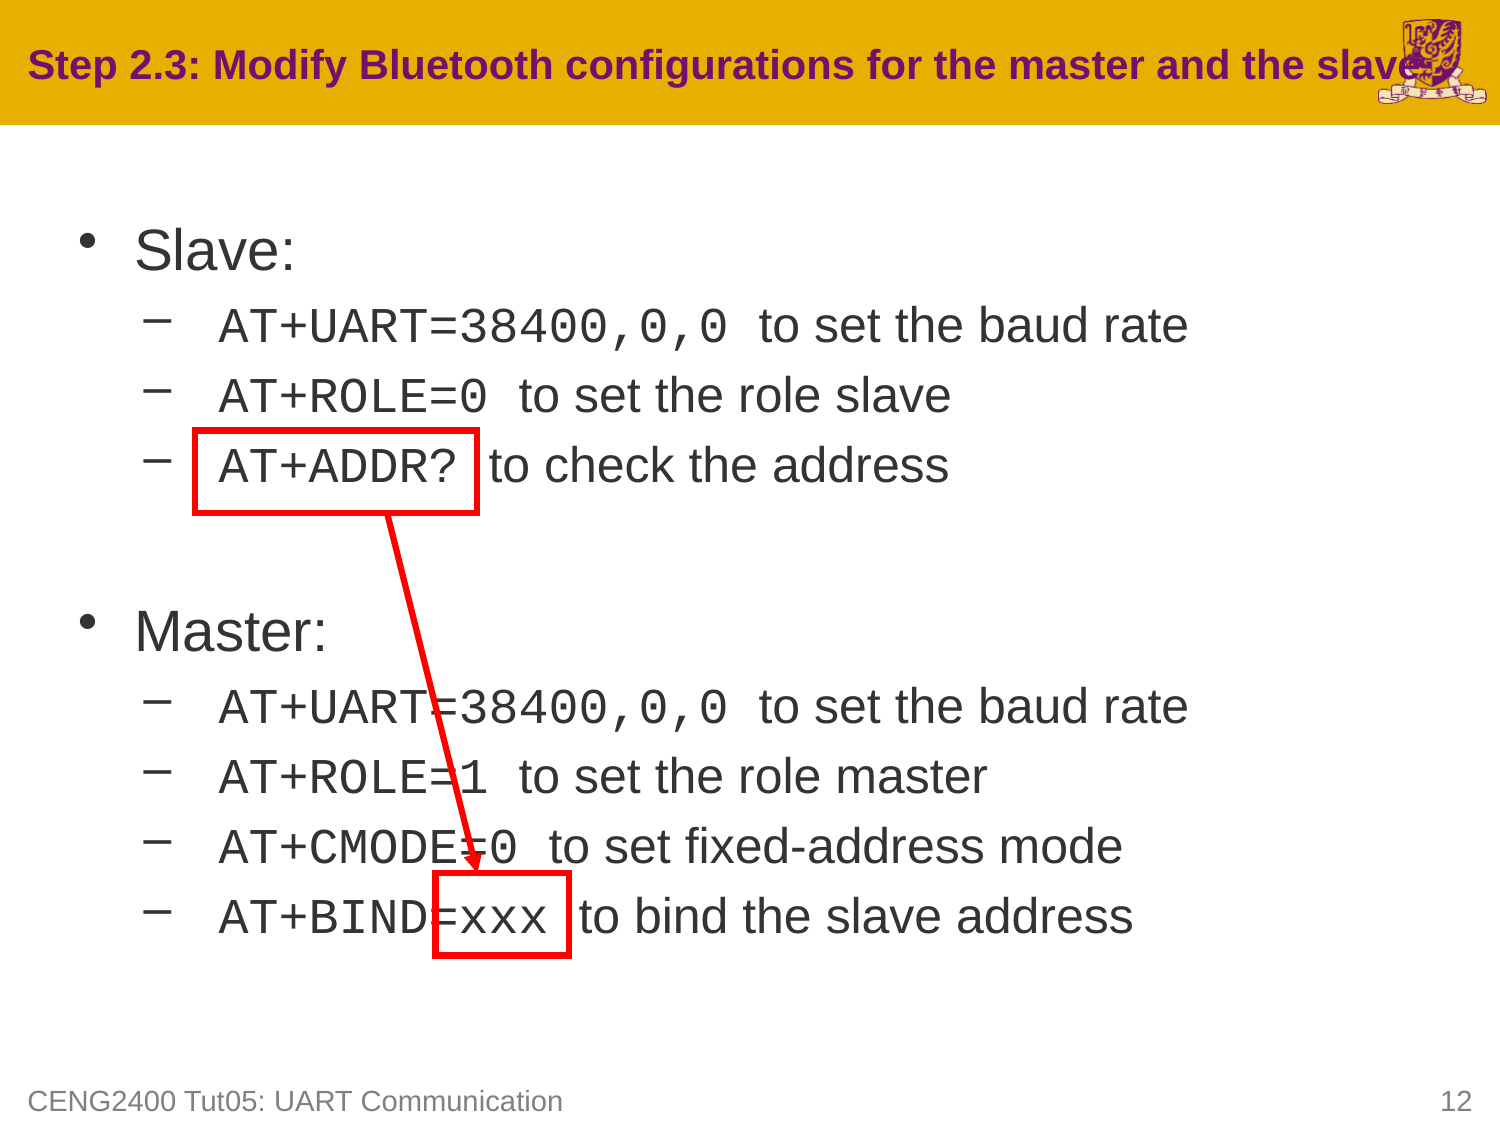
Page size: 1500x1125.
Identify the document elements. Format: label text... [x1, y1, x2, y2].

text_box [194, 430, 478, 514]
list Slave: AT+UART=38400,0,0 to set the baud rate AT+ROLE=0 to set the role slave AT+ADDR? to check the address Master: AT+UART=38400,0,0 to set the baud rate AT+ROLE=1 to set the role master AT+CMODE=0 to set fixed-address mode AT+BIND=xxx to bind the slave address [62, 204, 1438, 1000]
footer CENG2400 Tut05: UART Communication [12, 1074, 1413, 1125]
text_box [434, 872, 570, 956]
title Step 2.3: Modify Bluetooth configurations for the master and the slave [12, 6, 1488, 119]
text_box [387, 512, 478, 874]
slide_number 12 [1413, 1074, 1488, 1125]
